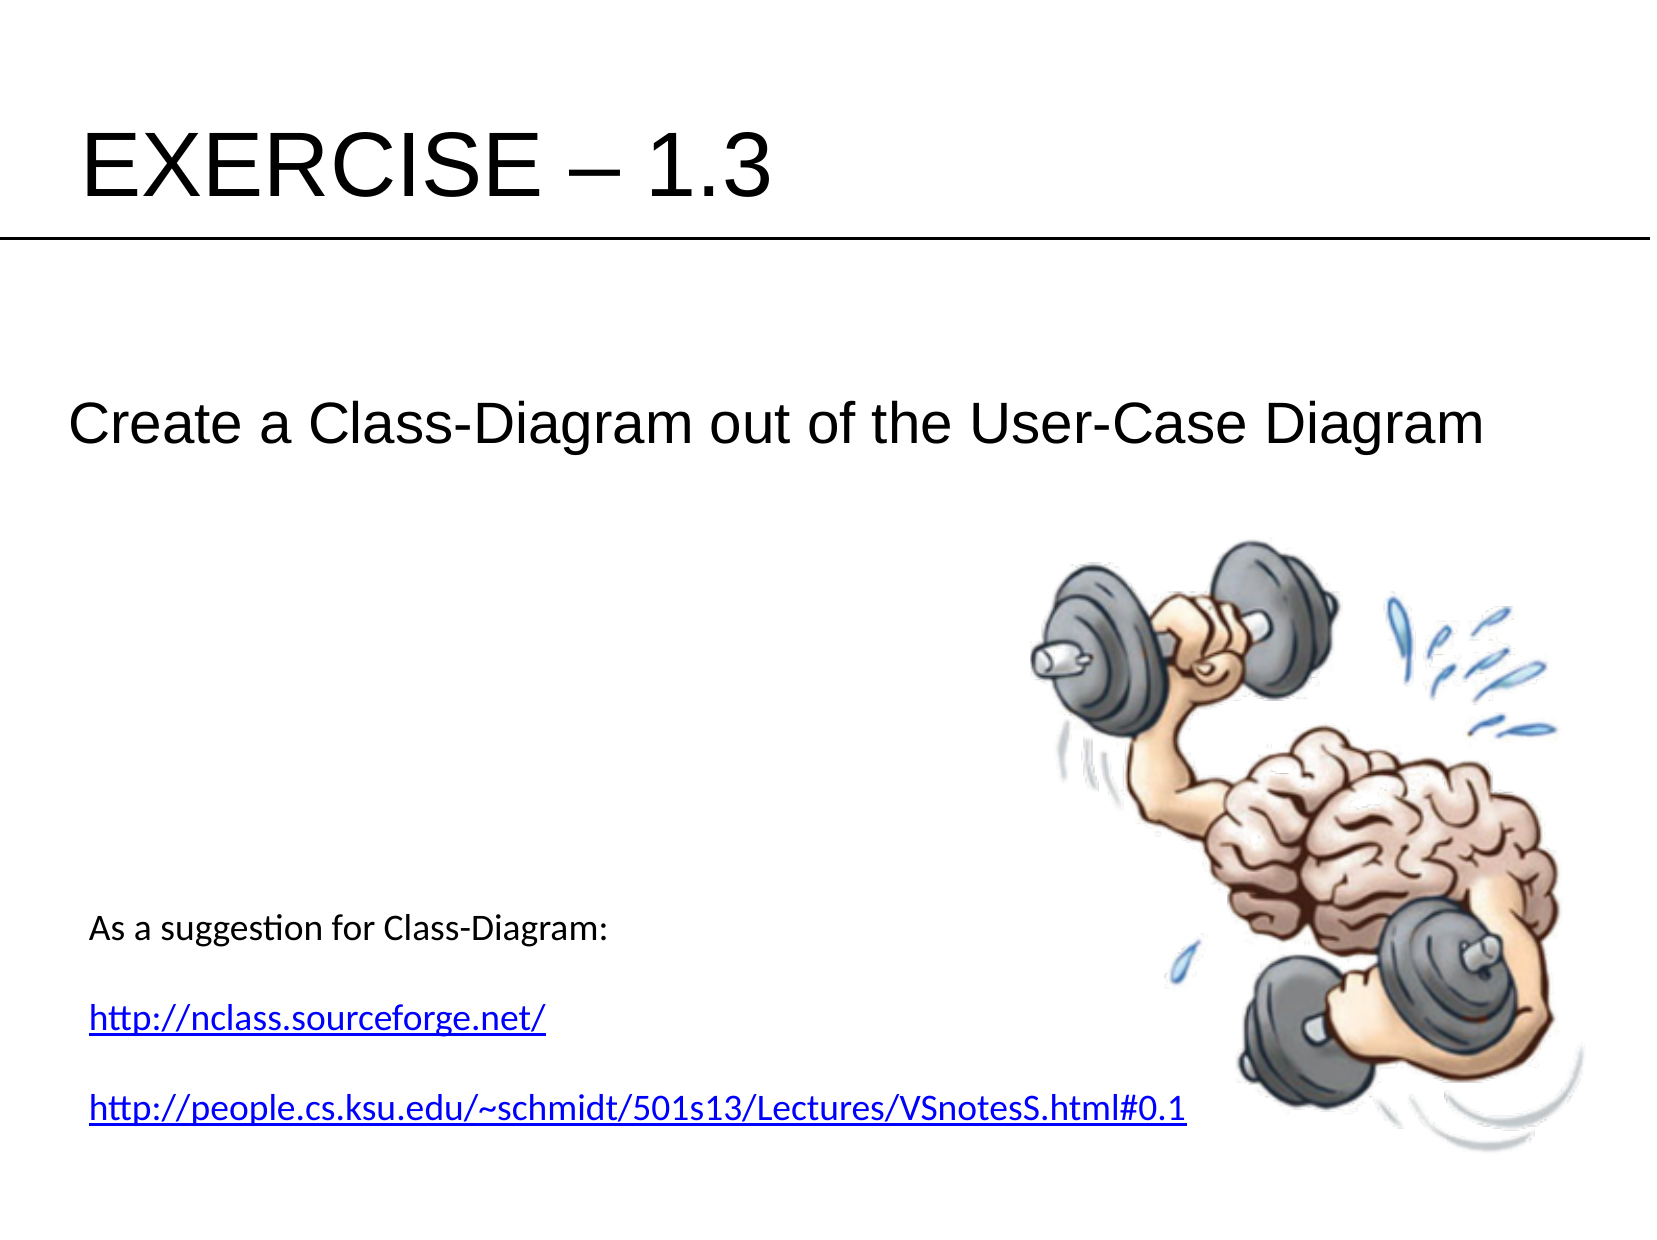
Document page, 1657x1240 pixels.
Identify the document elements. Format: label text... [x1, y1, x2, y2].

text_box As a suggestion for Class-Diagram: http://nclass.sourceforge.net/ http://people.cs.ksu.edu/~schmidt/501s13/Lectures/VSnotesS.html#0.1 [74, 895, 1203, 1226]
text_box EXERCISE – 1.3 [80, 105, 1576, 217]
text_box Create a Class-Diagram out of the User-Case Diagram [68, 385, 1588, 456]
picture [1030, 531, 1587, 1158]
